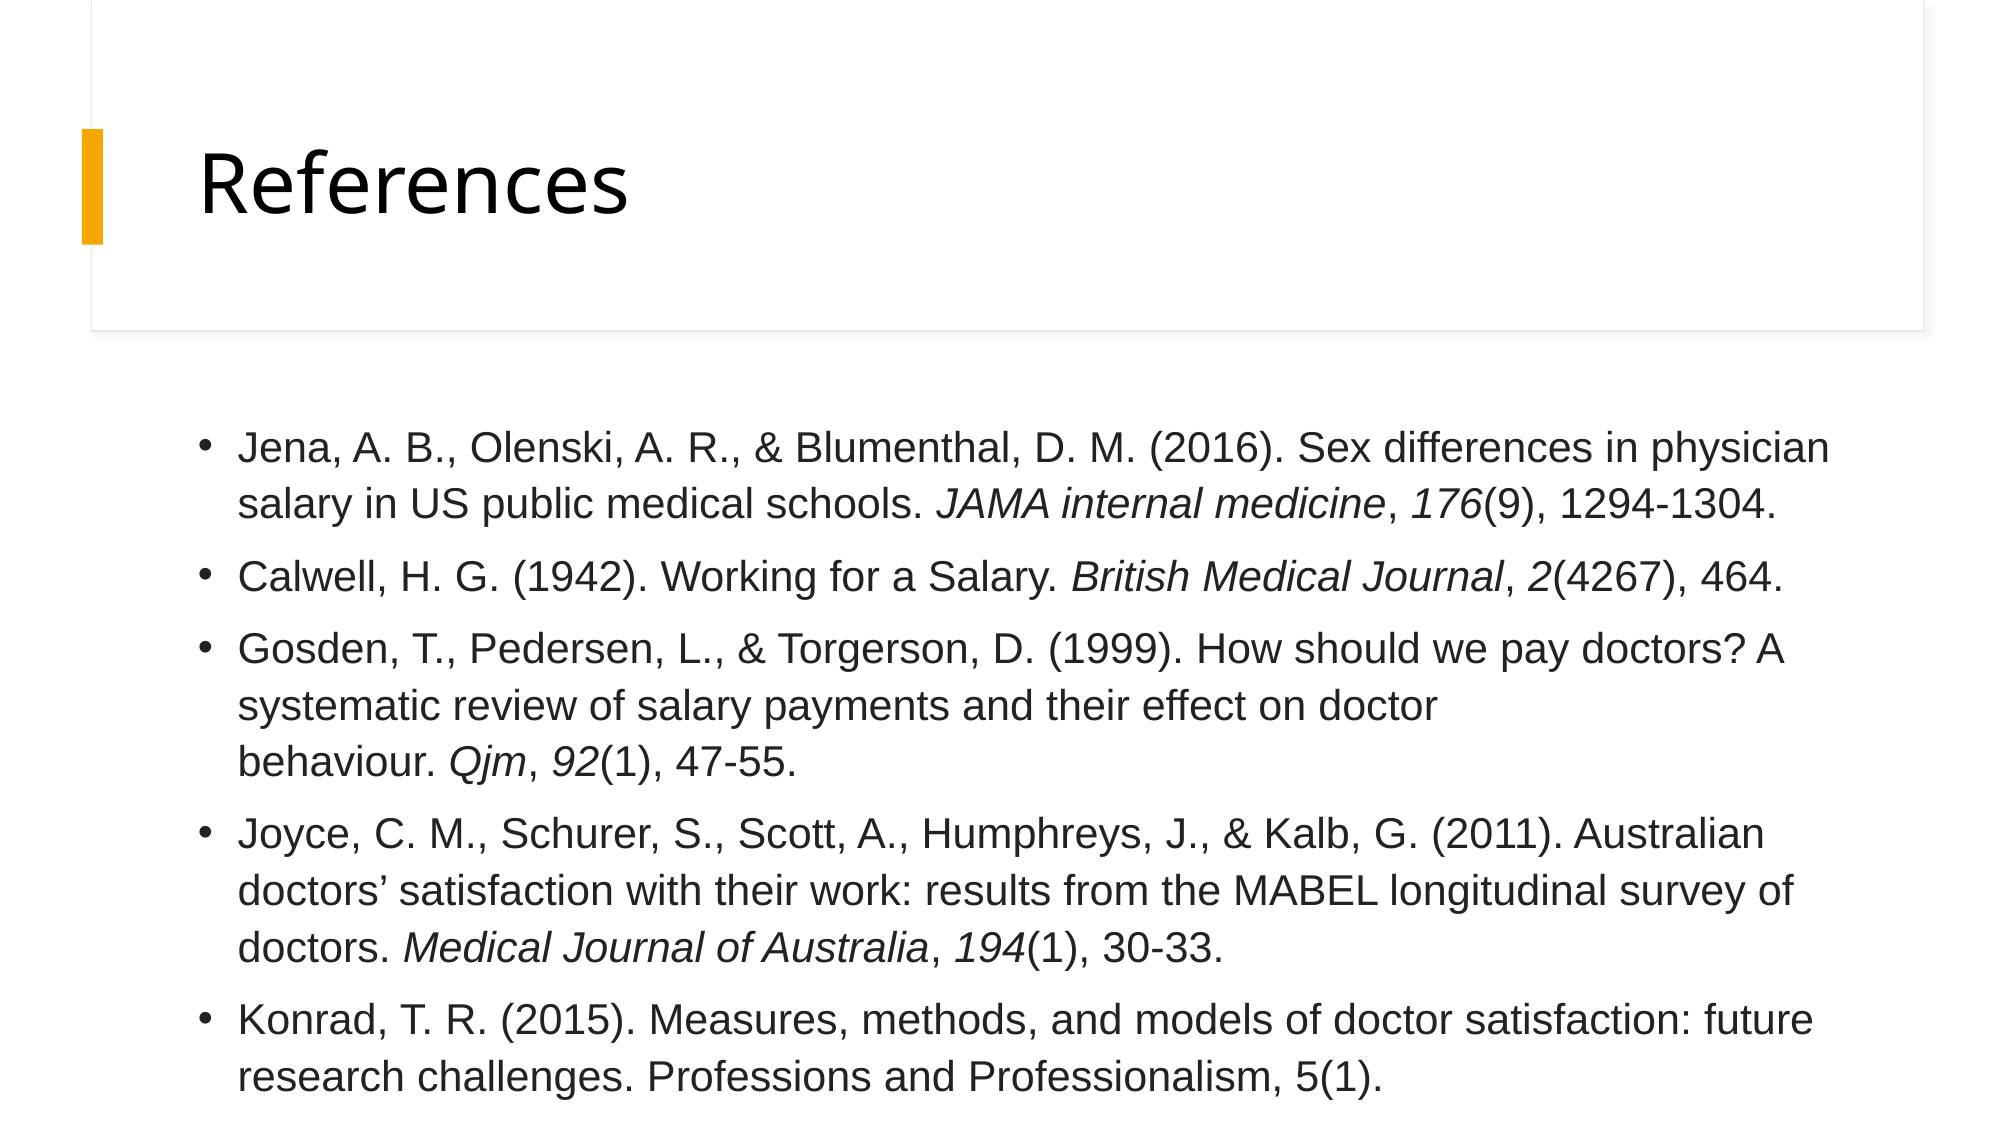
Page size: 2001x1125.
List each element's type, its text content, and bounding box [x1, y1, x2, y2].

list Jena, A. B., Olenski, A. R., & Blumenthal, D. M. (2016). Sex differences in physician salary in US public medical schools. JAMA internal medicine, 176(9), 1294-1304. Calwell, H. G. (1942). Working for a Salary. British Medical Journal, 2(4267), 464. Gosden, T., Pedersen, L., & Torgerson, D. (1999). How should we pay doctors? A systematic review of salary payments and their effect on doctor behaviour. Qjm, 92(1), 47-55. Joyce, C. M., Schurer, S., Scott, A., Humphreys, J., & Kalb, G. (2011). Australian doctors’ satisfaction with their work: results from the MABEL longitudinal survey of doctors. Medical Journal of Australia, 194(1), 30-33. Konrad, T. R. (2015). Measures, methods, and models of doctor satisfaction: future research challenges. Professions and Professionalism, 5(1). [183, 406, 1851, 1125]
title References [183, 90, 1851, 284]
